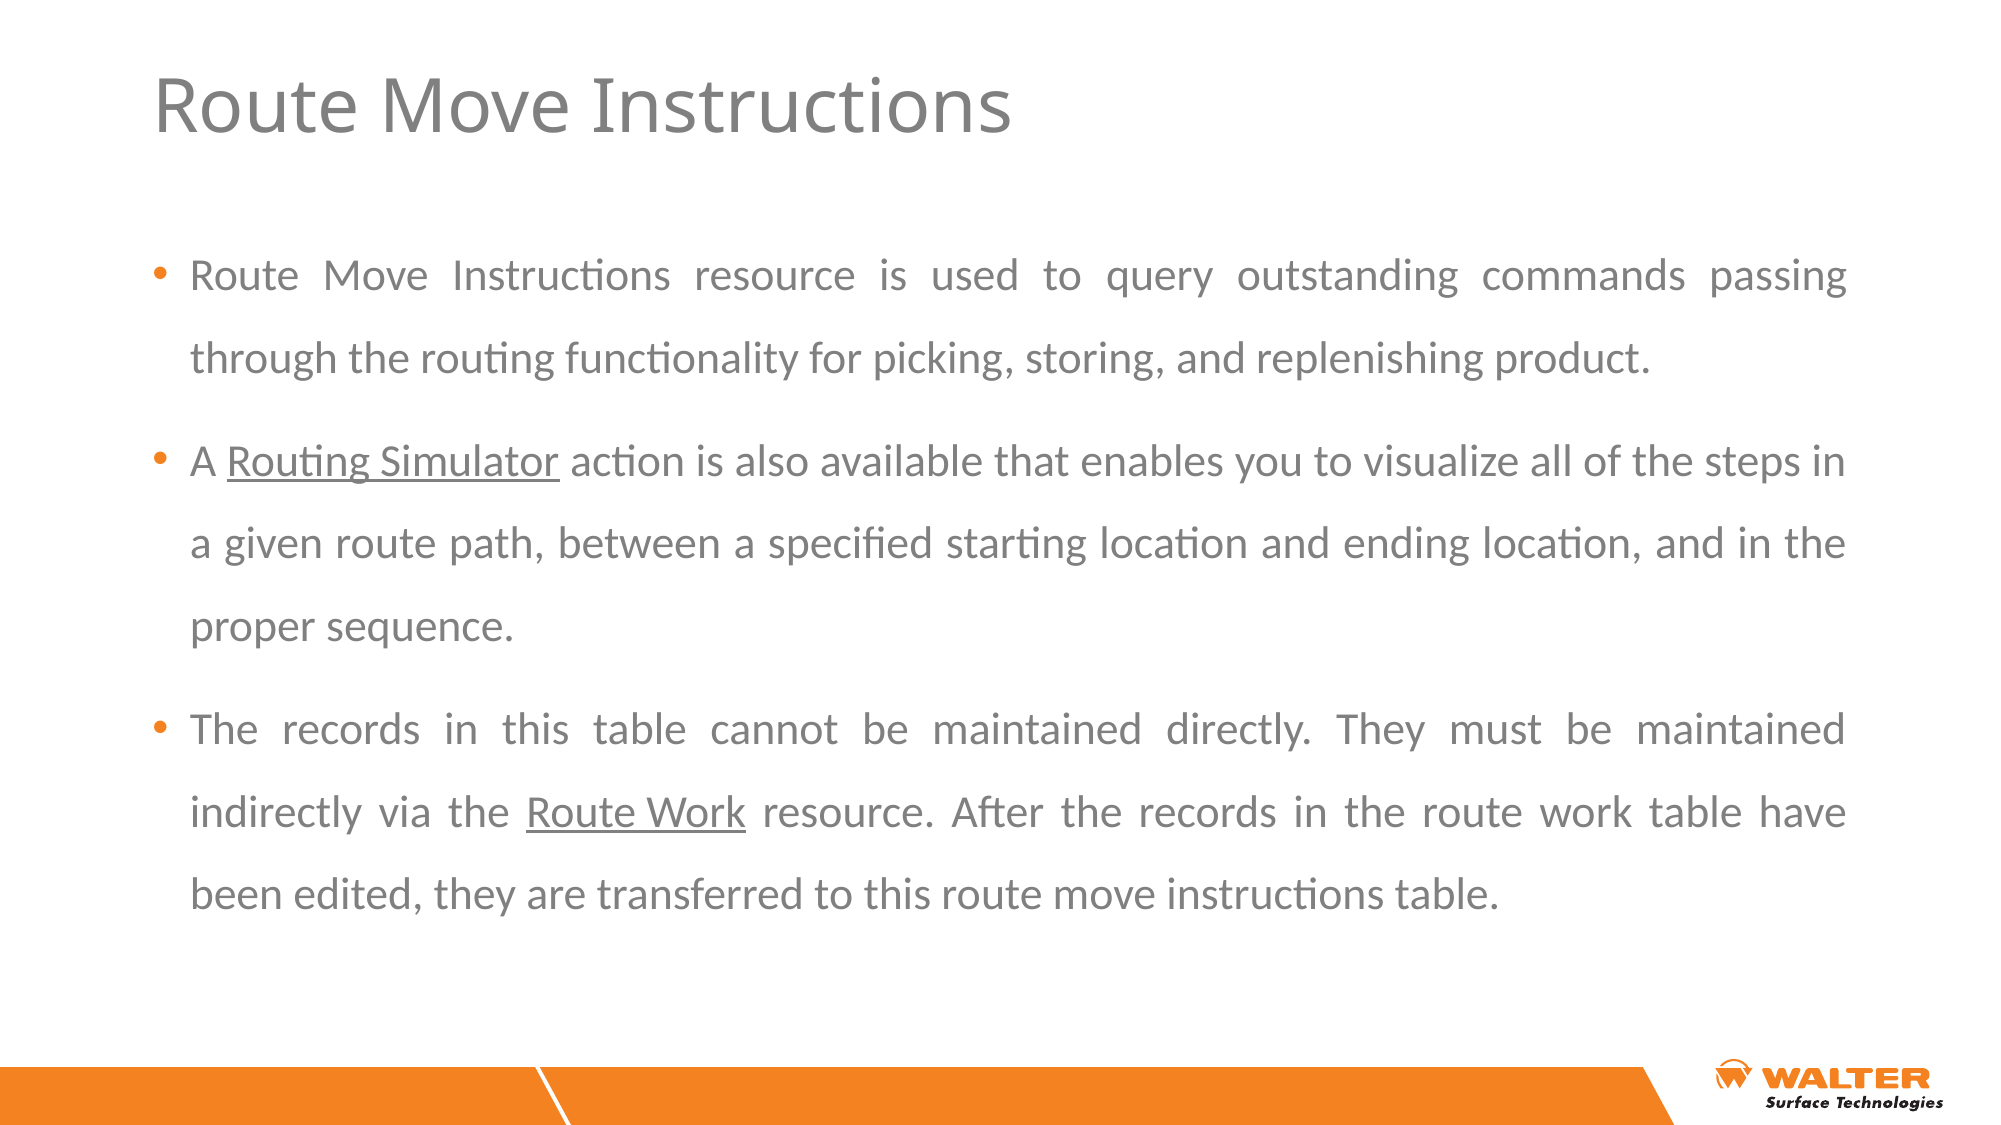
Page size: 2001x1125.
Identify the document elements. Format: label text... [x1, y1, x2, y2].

list Route Move Instructions resource is used to query outstanding commands passing through the routing functionality for picking, storing, and replenishing product. A Routing Simulator action is also available that enables you to visualize all of the steps in a given route path, between a specified starting location and ending location, and in the proper sequence. The records in this table cannot be maintained directly. They must be maintained indirectly via the Route Work resource. After the records in the route work table have been edited, they are transferred to this route move instructions table. [137, 210, 1863, 1014]
title Route Move Instructions [137, 59, 1863, 210]
